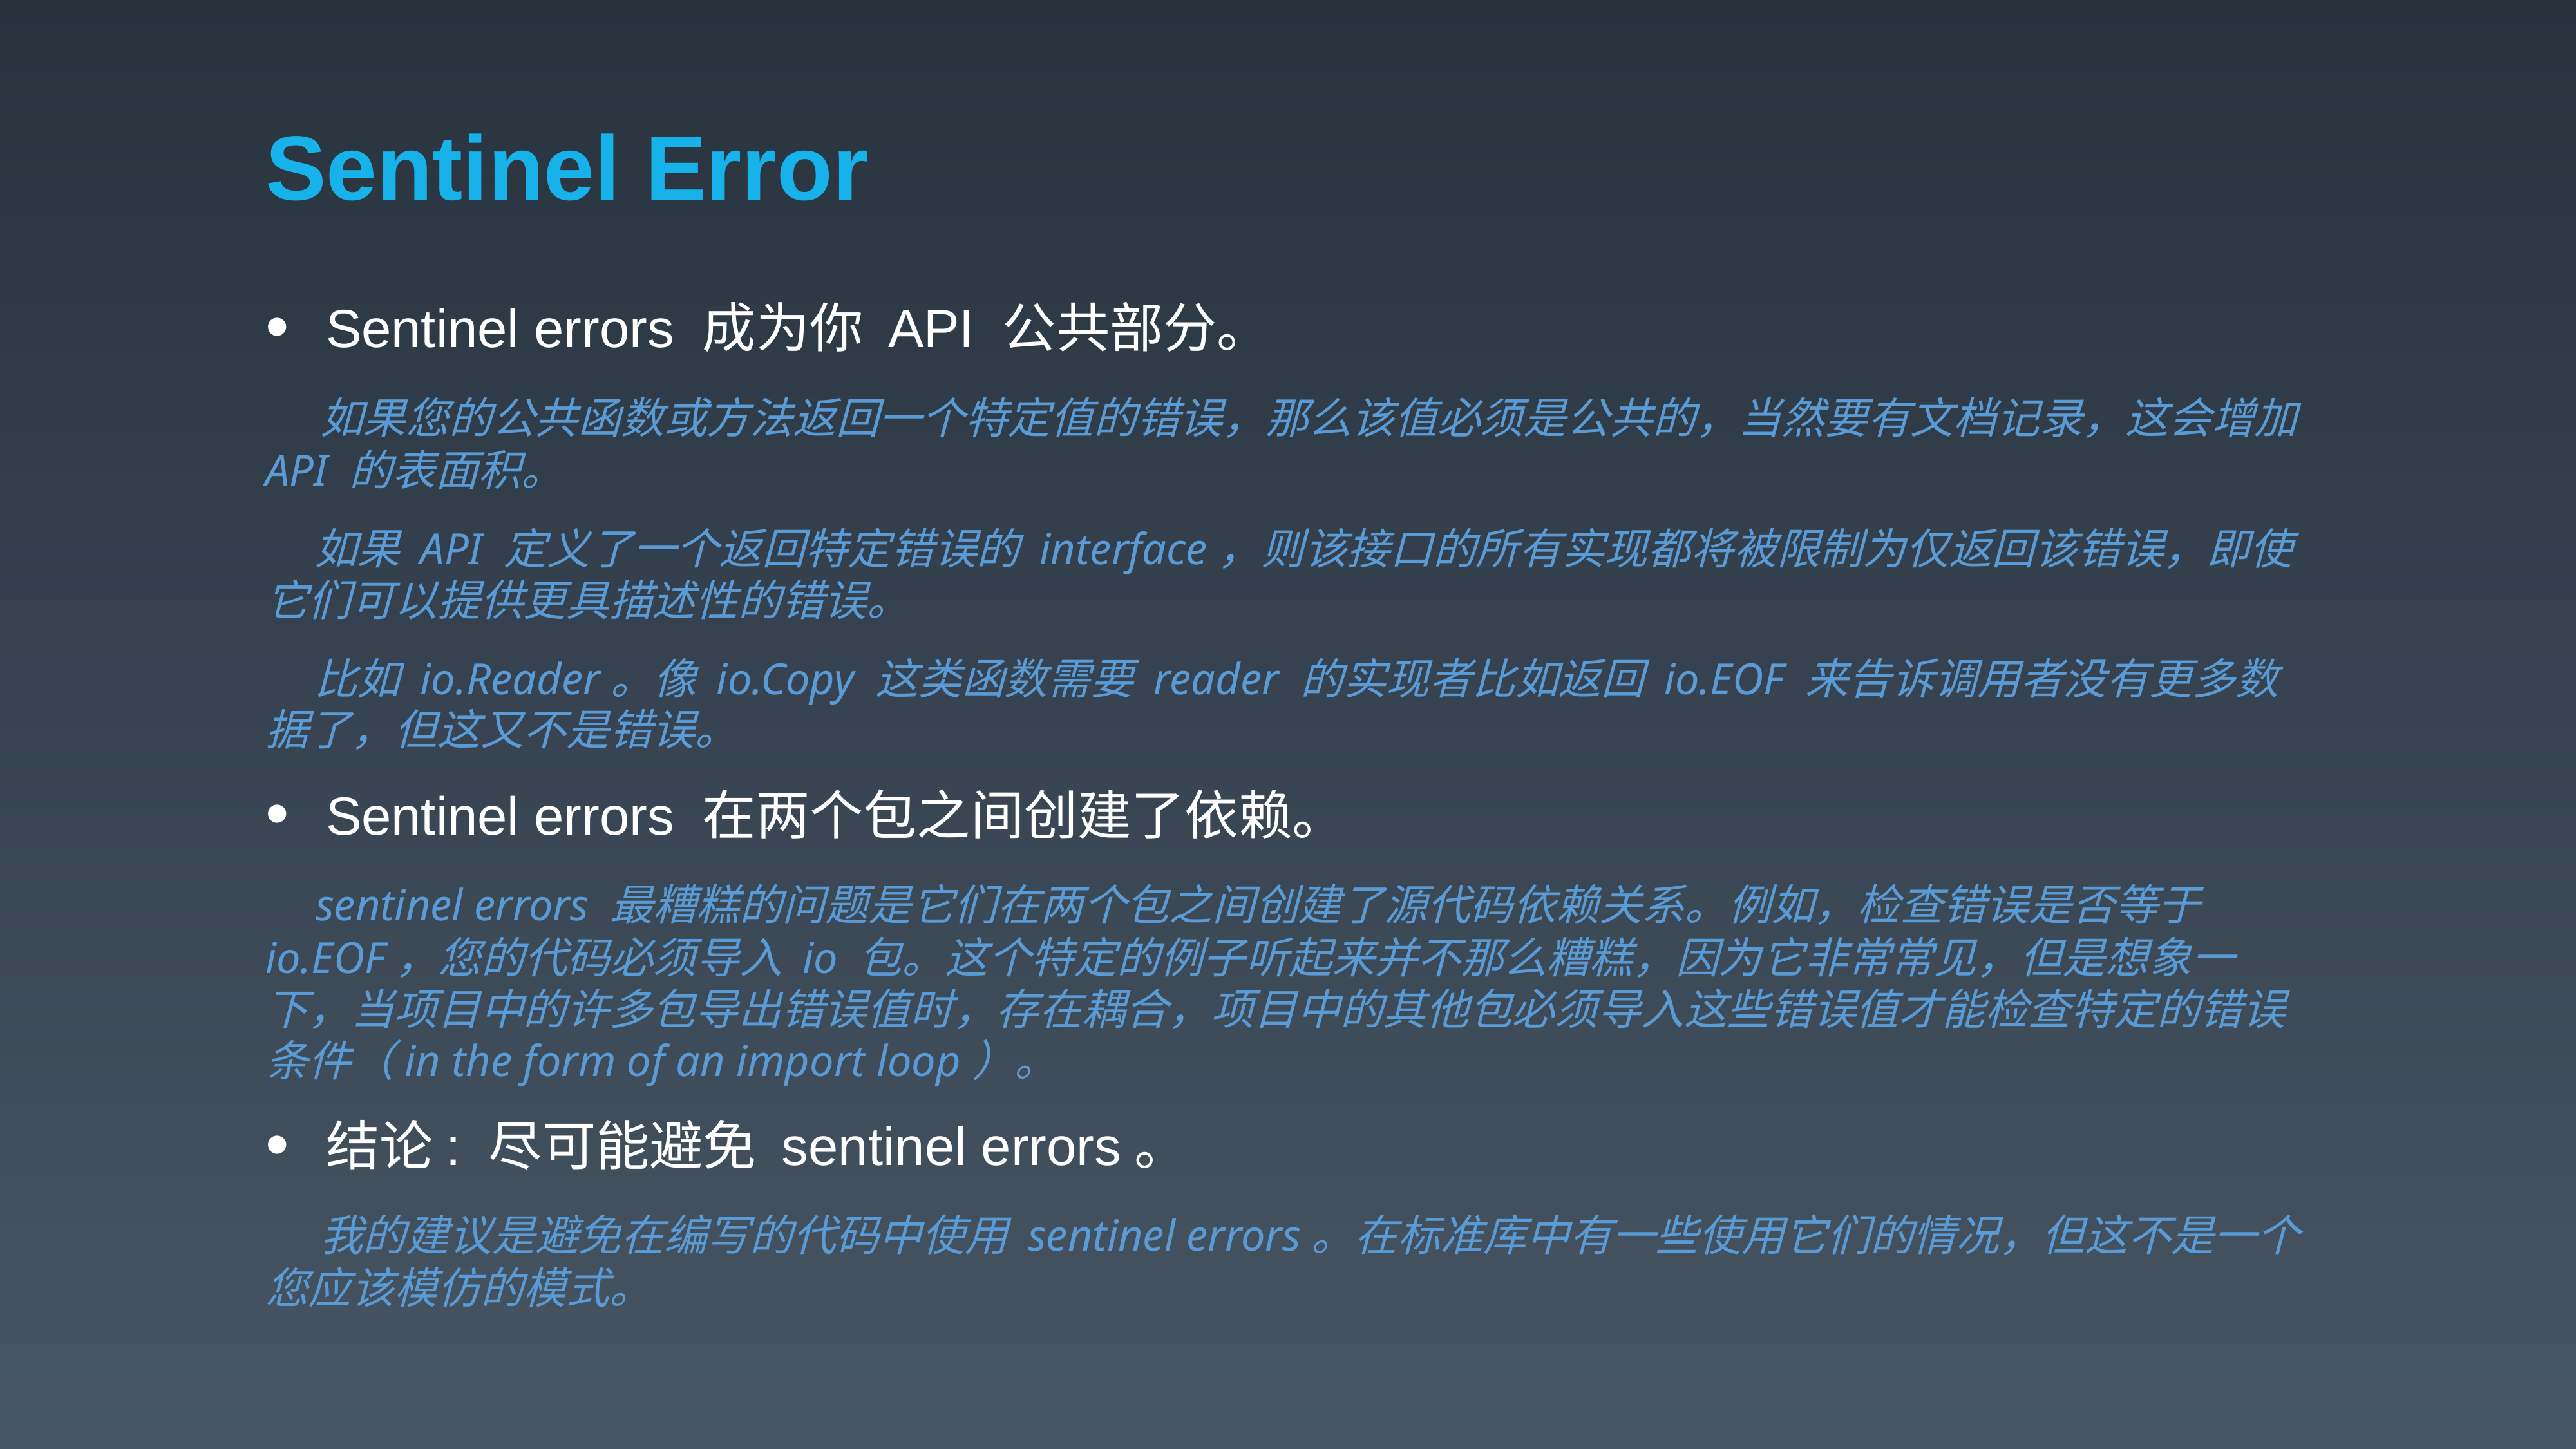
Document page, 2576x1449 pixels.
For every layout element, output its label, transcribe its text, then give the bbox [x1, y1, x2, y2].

picture [0, 0, 2576, 1449]
title Sentinel Error [260, 103, 2316, 243]
list Sentinel errors 成为你 API 公共部分。 如果您的公共函数或方法返回一个特定值的错误，那么该值必须是公共的，当然要有文档记录，这会增加 API 的表面积。 如果 API 定义了一个返回特定错误的 interface，则该接口的所有实现都将被限制为仅返回该错误，即使它们可以提供更具描述性的错误。 比如 io.Reader。像 io.Copy 这类函数需要 reader 的实现者比如返回 io.EOF 来告诉调用者没有更多数据了，但这又不是错误。 Sentinel errors 在两个包之间创建了依赖。 sentinel errors 最糟糕的问题是它们在两个包之间创建了源代码依赖关系。例如，检查错误是否等于 io.EOF，您的代码必须导入 io 包。这个特定的例子听起来并不那么糟糕，因为它非常常见，但是想象一下，当项目中的许多包导出错误值时，存在耦合，项目中的其他包必须导入这些错误值才能检查特定的错误条件（in the form of an import loop）。 结论: 尽可能避免 sentinel errors。 我的建议是避免在编写的代码中使用 sentinel errors。在标准库中有一些使用它们的情况，但这不是一个您应该模仿的模式。 [260, 288, 2316, 1407]
